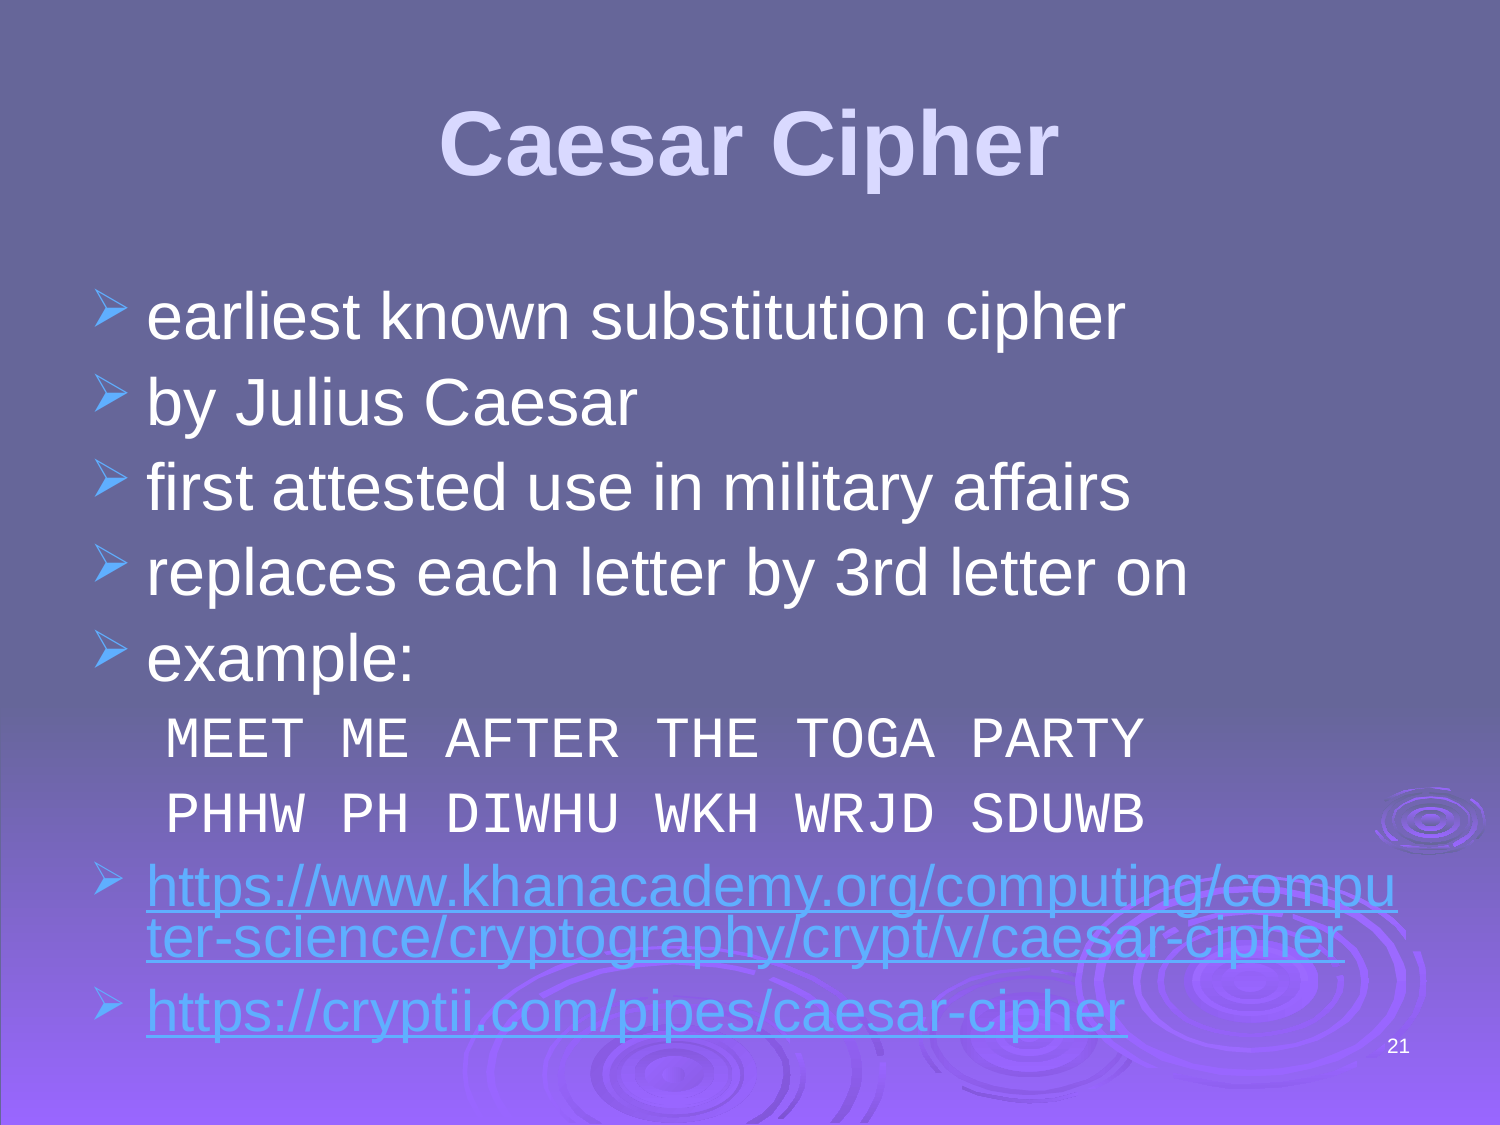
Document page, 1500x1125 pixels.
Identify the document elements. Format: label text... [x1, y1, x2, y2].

title Caesar Cipher [74, 45, 1426, 233]
slide_number 21 [1074, 1024, 1426, 1101]
list earliest known substitution cipher by Julius Caesar first attested use in military affairs replaces each letter by 3rd letter on example: MEET ME AFTER THE TOGA PARTY PHHW PH DIWHU WKH WRJD SDUWB https://www.khanacademy.org/computing/computer-science/cryptography/crypt/v/caesar-cipher https://cryptii.com/pipes/caesar-cipher [74, 274, 1426, 1006]
